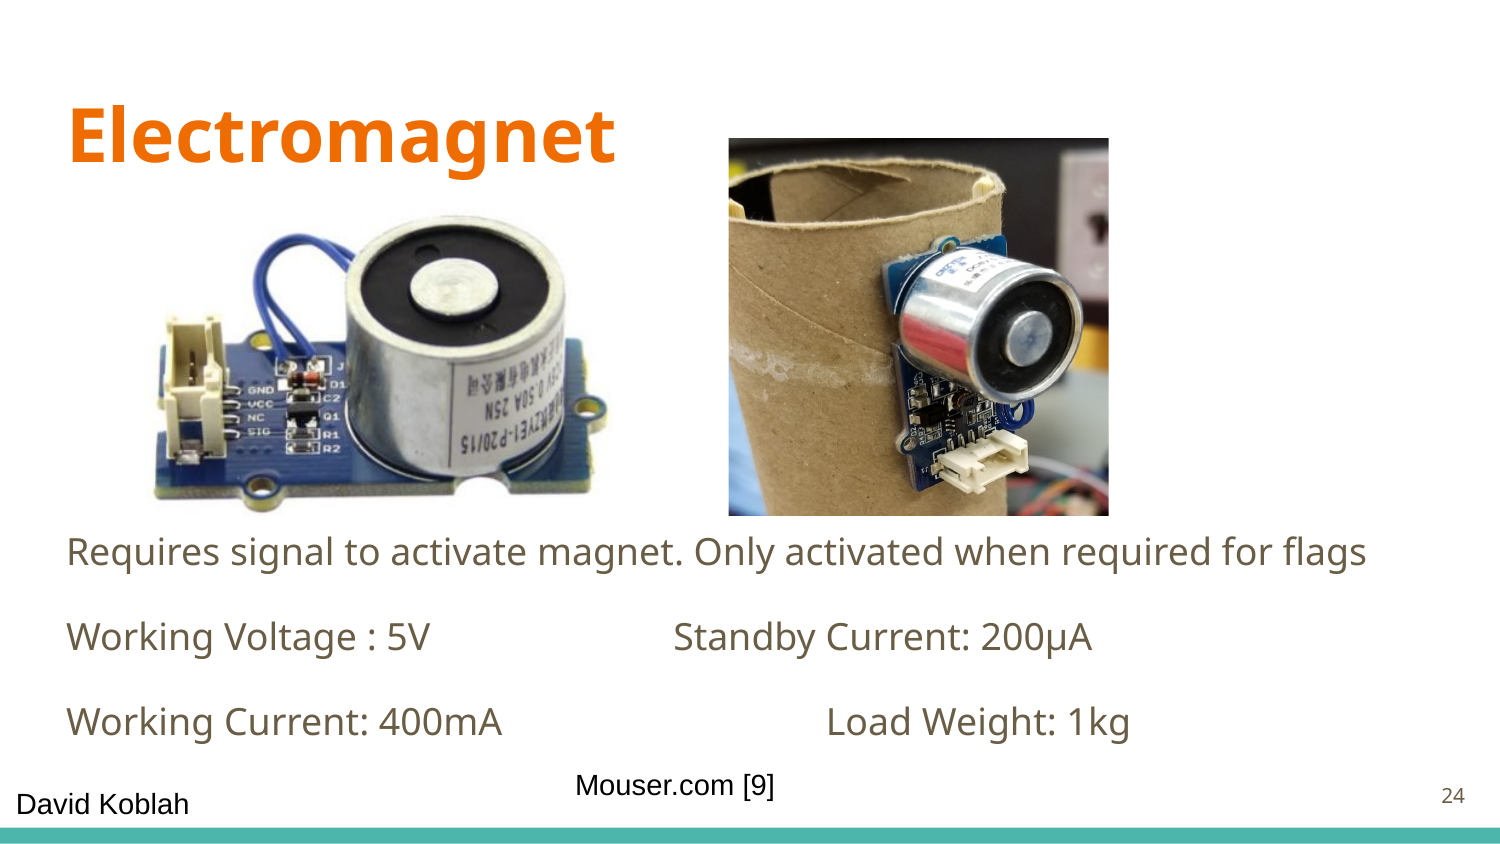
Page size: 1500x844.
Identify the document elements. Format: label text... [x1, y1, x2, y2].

picture [68, 188, 617, 516]
title Electromagnet [51, 72, 1449, 189]
text_box Mouser.com [9] [560, 751, 1078, 844]
text_box David Koblah [0, 770, 372, 824]
list Requires signal to activate magnet. Only activated when required for flags Working Voltage : 5V Standby Current: 200µA Working Current: 400mA Load Weight: 1kg [51, 505, 1449, 722]
text_box [10, 780, 363, 834]
slide_number 24 [1389, 764, 1480, 830]
picture [728, 137, 1109, 516]
